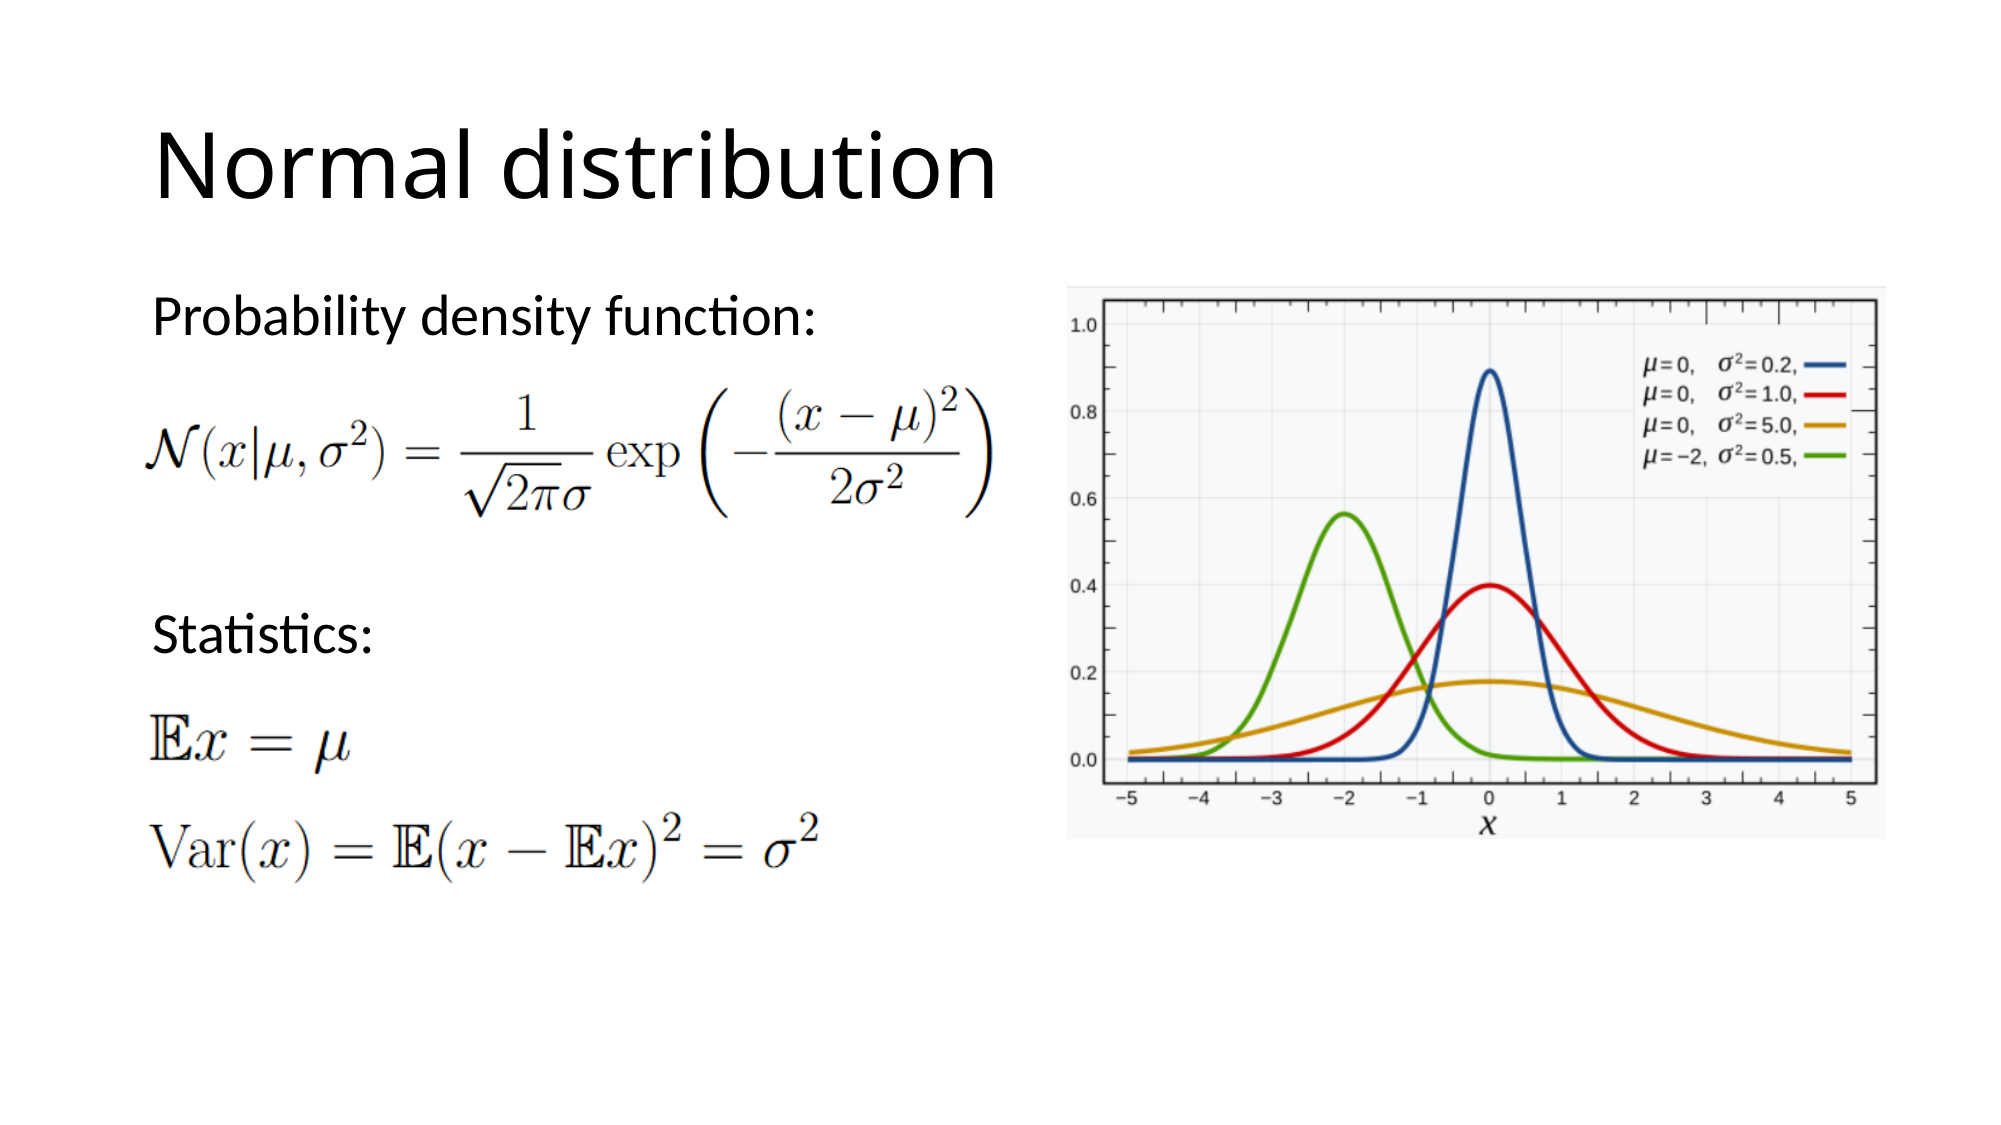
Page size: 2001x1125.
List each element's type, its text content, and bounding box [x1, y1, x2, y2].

text_box Statistics: [137, 587, 443, 673]
text_box Probability density function: [137, 269, 933, 355]
picture [142, 809, 826, 885]
title Normal distribution [137, 59, 1863, 278]
picture [137, 698, 368, 785]
picture [1067, 286, 1886, 839]
picture [137, 374, 1000, 534]
